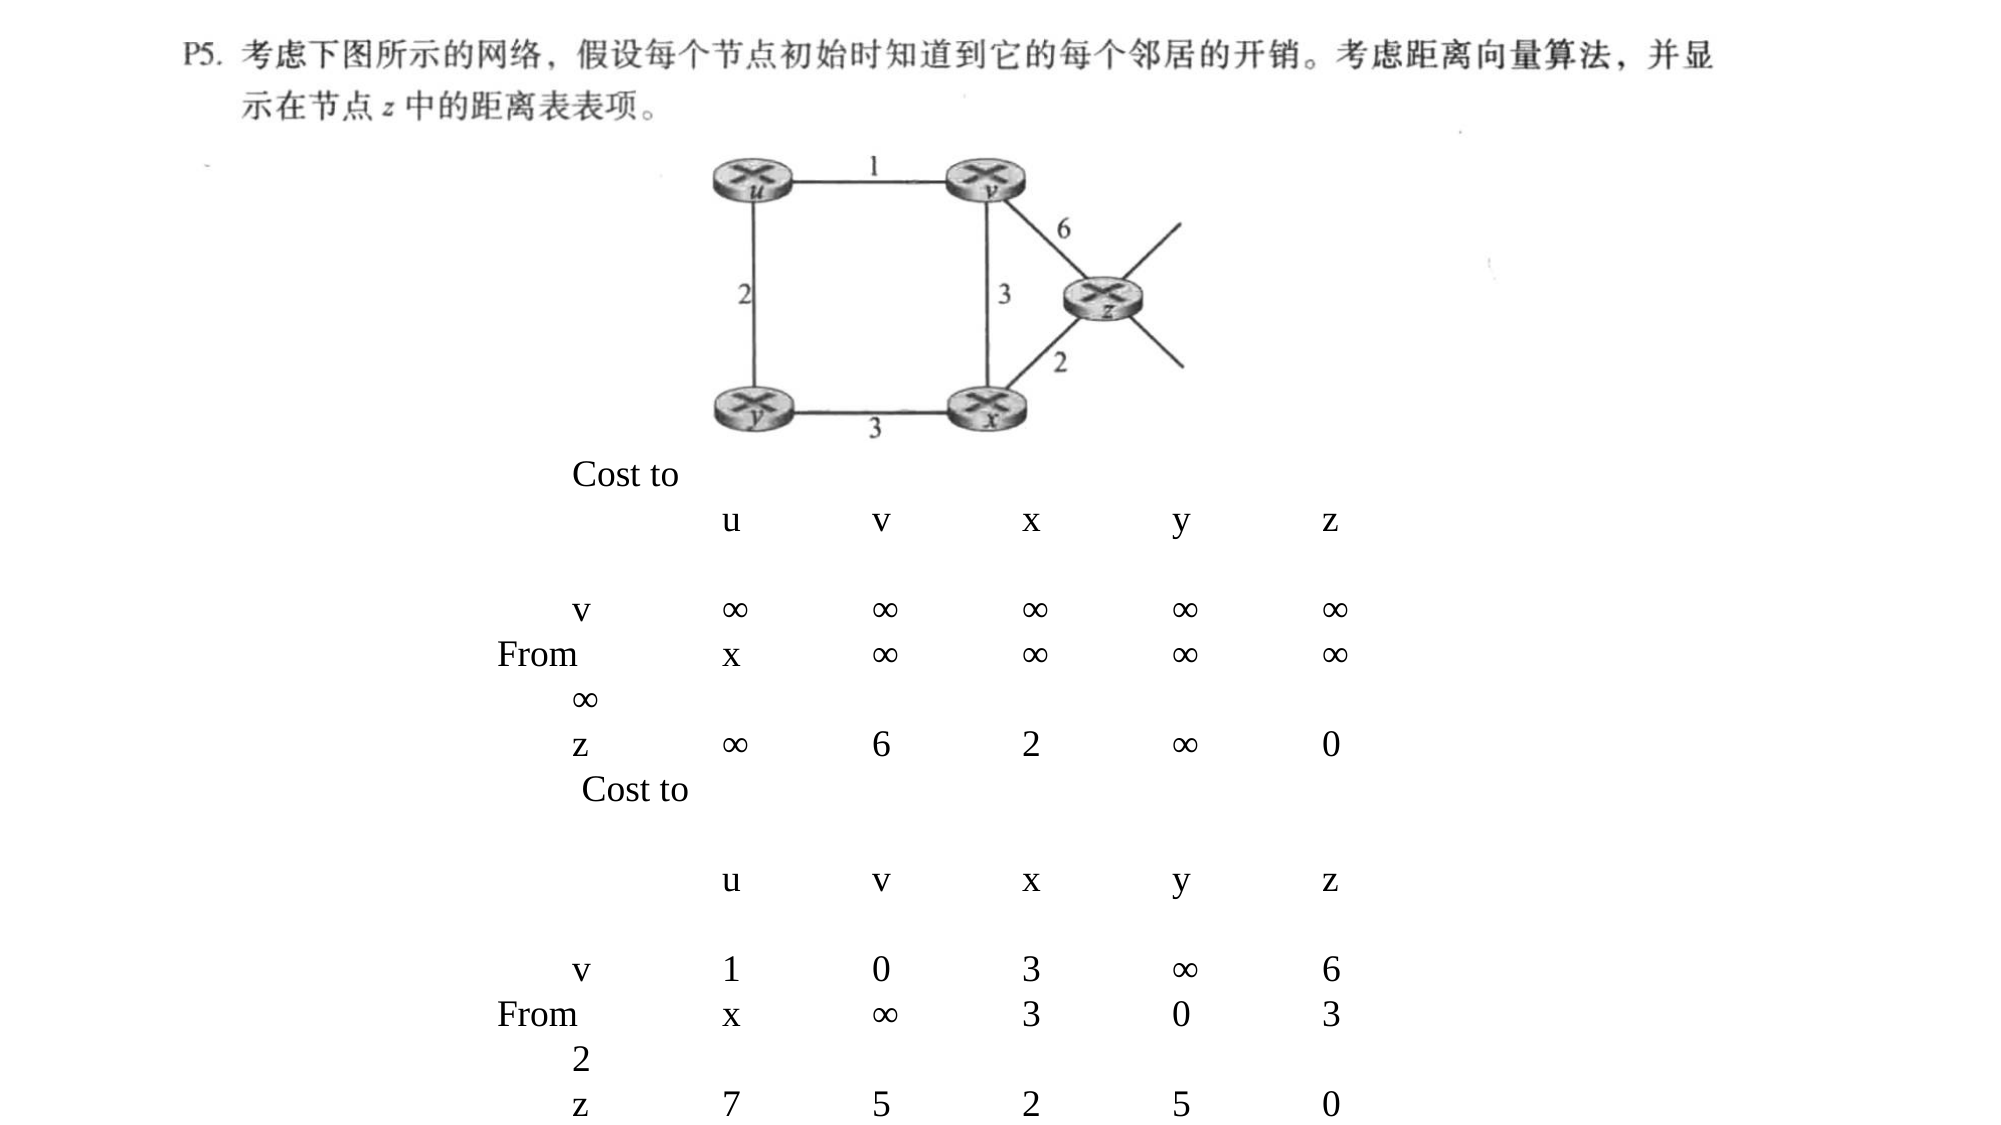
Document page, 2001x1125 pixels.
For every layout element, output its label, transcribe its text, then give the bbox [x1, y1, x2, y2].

text_box Cost to u v x y z v ∞ ∞ ∞ ∞ ∞ From x ∞ ∞ ∞ ∞ ∞ z ∞ 6 2 ∞ 0 Cost to u v x y z v 1 0 3 ∞ 6 From x ∞ 3 0 3 2 z 7 5 2 5 0 [407, 443, 1433, 1125]
picture [176, 26, 1736, 443]
